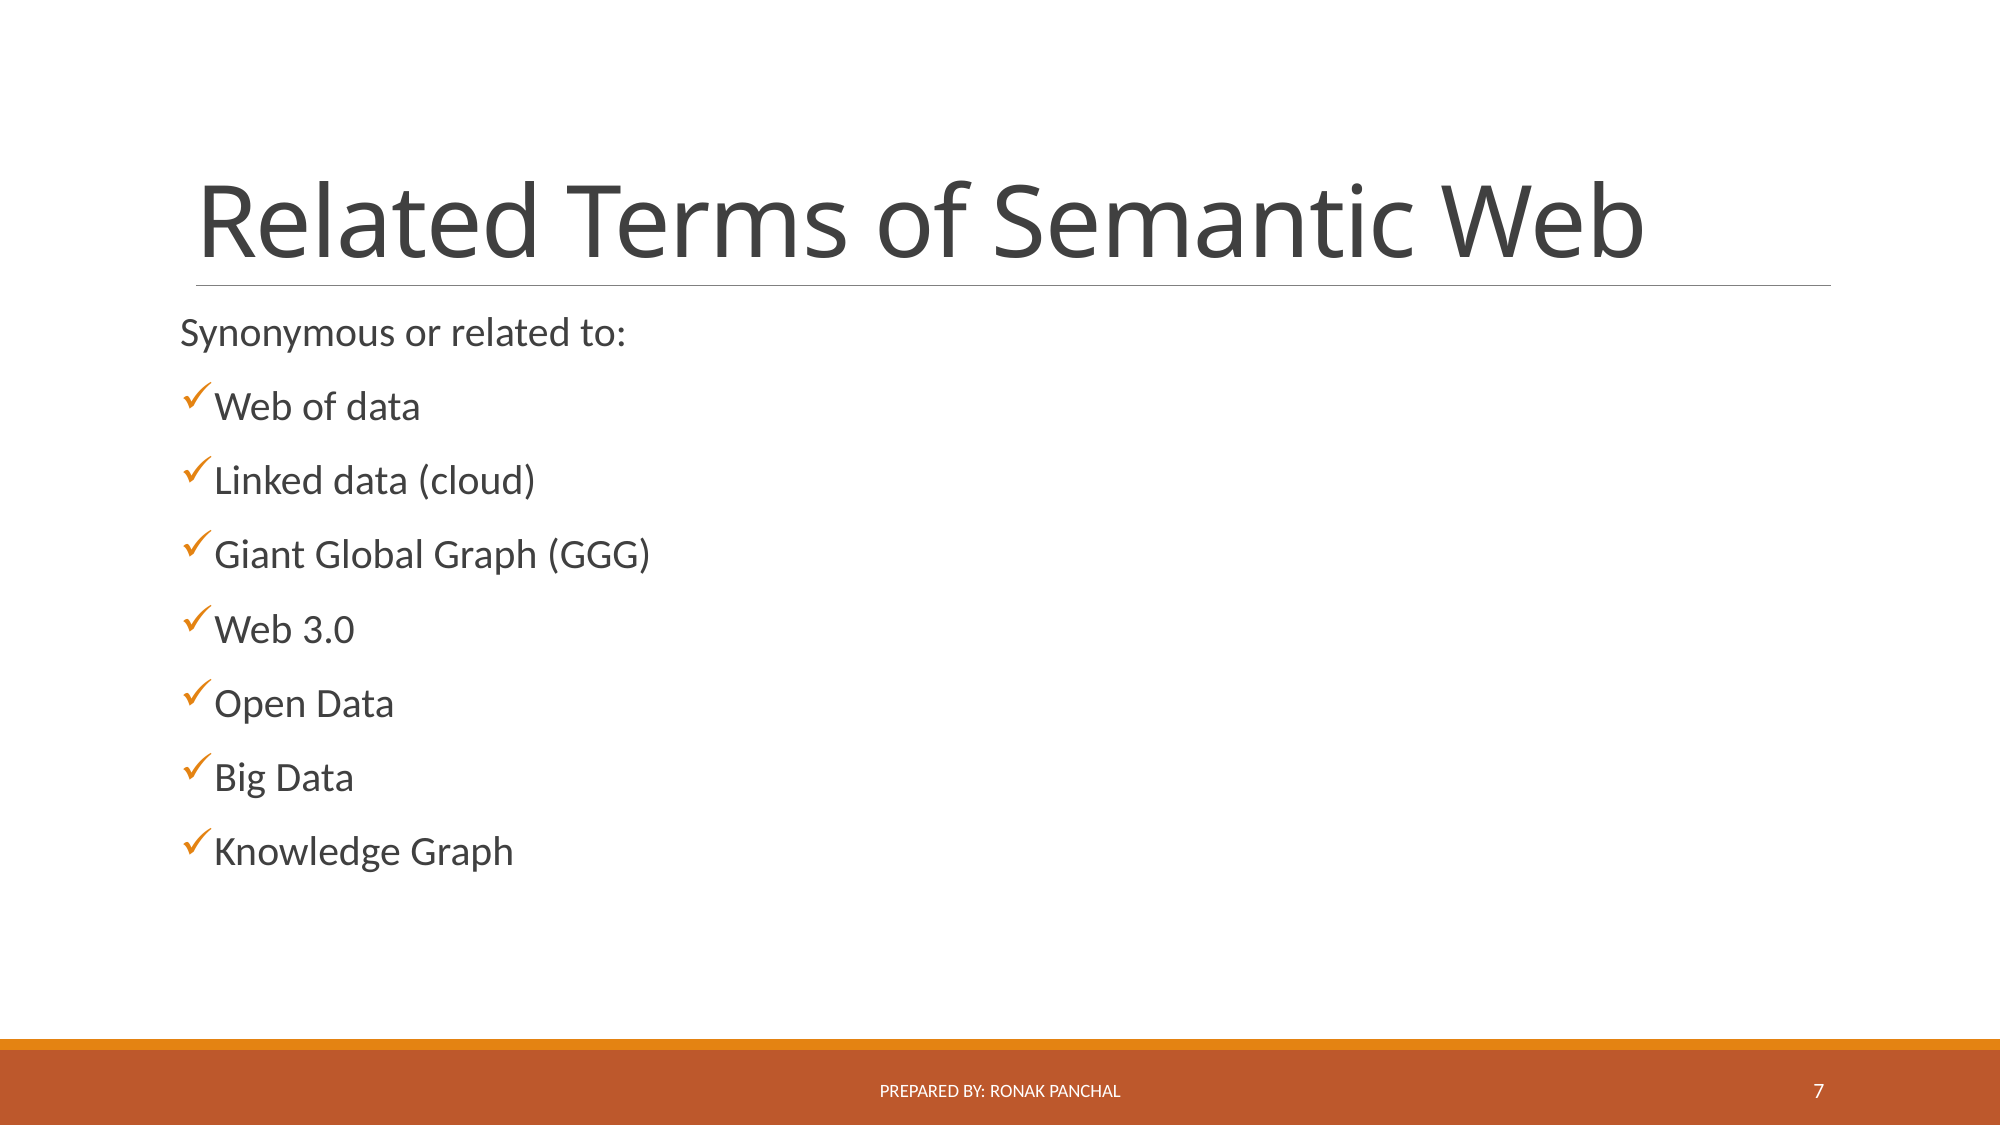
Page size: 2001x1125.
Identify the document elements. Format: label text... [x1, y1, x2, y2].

title Related Terms of Semantic Web [180, 47, 1830, 285]
slide_number 7 [1624, 1059, 1840, 1120]
footer Prepared By: Ronak Panchal [604, 1059, 1396, 1120]
list Synonymous or related to: Web of data Linked data (cloud) Giant Global Graph (GGG) Web 3.0 Open Data Big Data Knowledge Graph [180, 302, 1830, 963]
